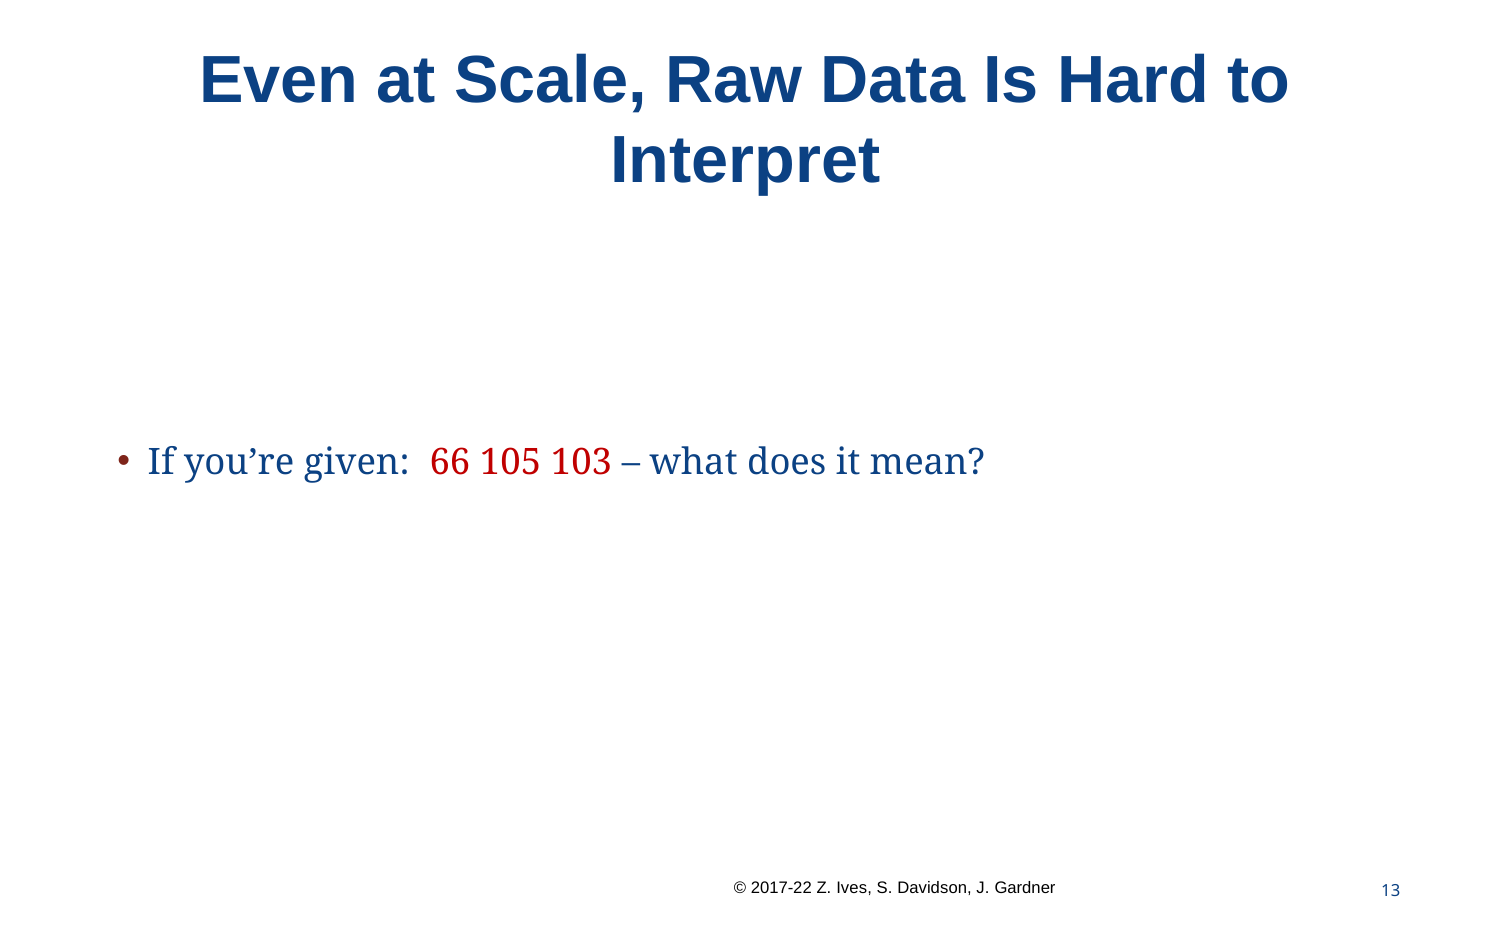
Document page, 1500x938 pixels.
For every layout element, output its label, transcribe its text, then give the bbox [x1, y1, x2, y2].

slide_number 13 [1347, 866, 1416, 917]
list If you’re given: 66 105 103 – what does it mean? [75, 239, 1416, 857]
title Even at Scale, Raw Data Is Hard to Interpret [75, 26, 1416, 205]
